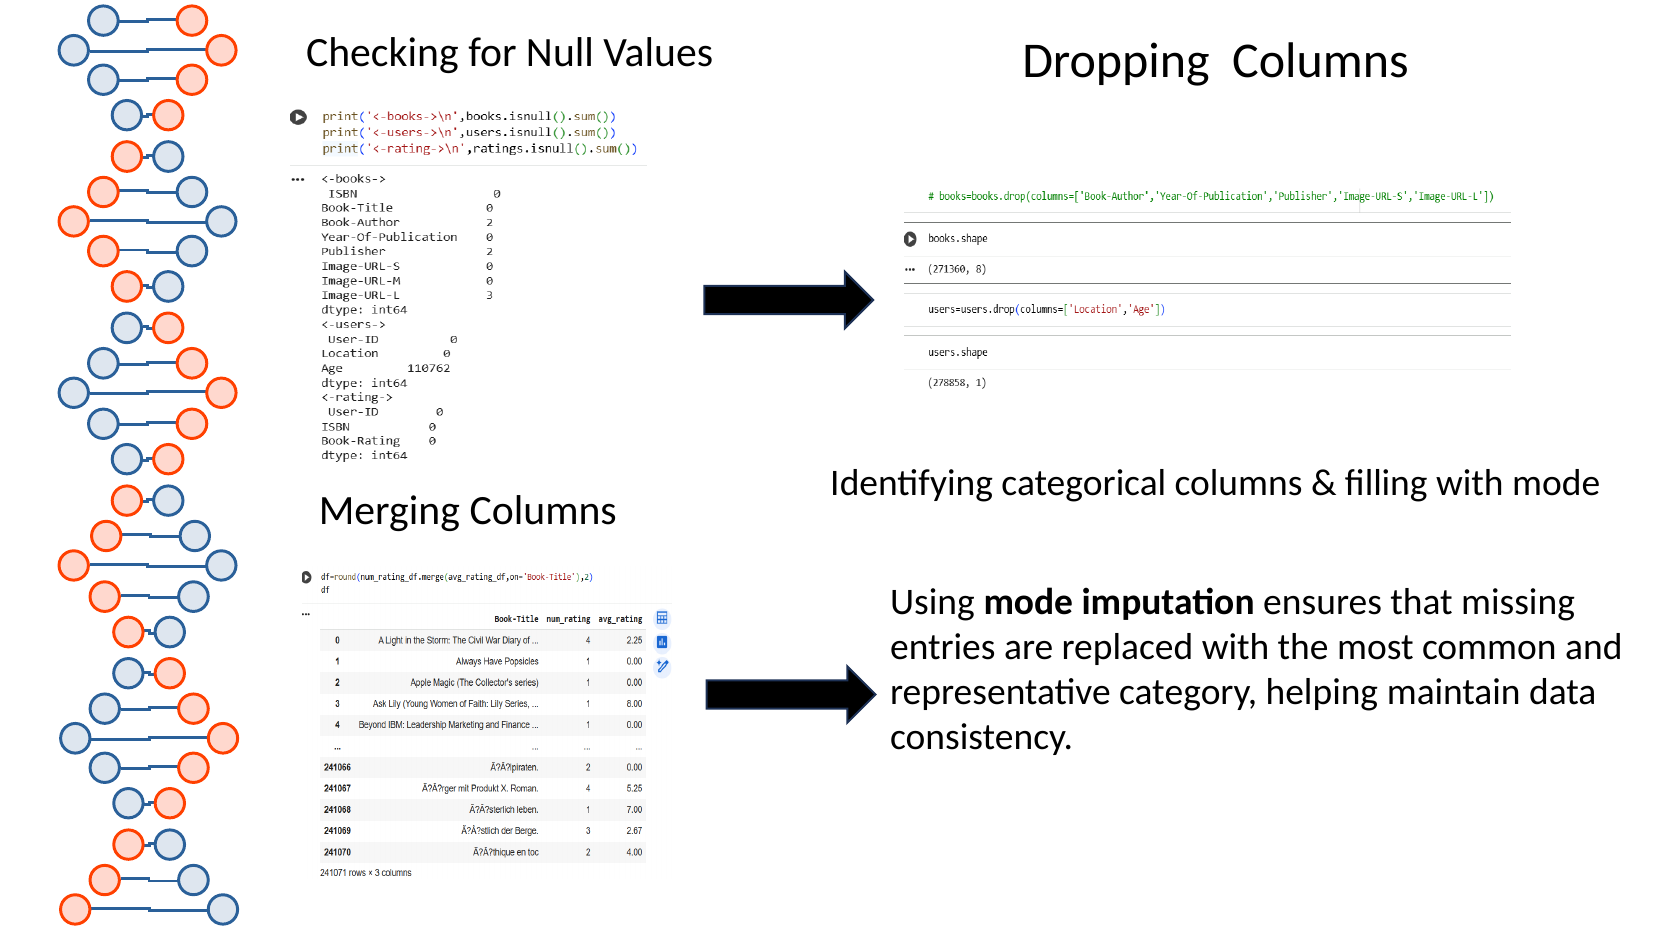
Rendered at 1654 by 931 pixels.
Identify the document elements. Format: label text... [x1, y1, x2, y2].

text_box Identifying categorical columns & filling with mode [815, 450, 1616, 510]
picture [290, 105, 647, 466]
picture [302, 566, 672, 879]
text_box Checking for Null Values [291, 17, 729, 83]
text_box Merging Columns [304, 475, 632, 541]
picture [904, 184, 1511, 392]
text_box Using mode imputation ensures that missing entries are replaced with the most common and representative category, helping maintain data consistency. [875, 569, 1654, 765]
text_box Dropping Columns [1007, 20, 1424, 95]
text_box [703, 269, 875, 331]
text_box [705, 663, 875, 726]
